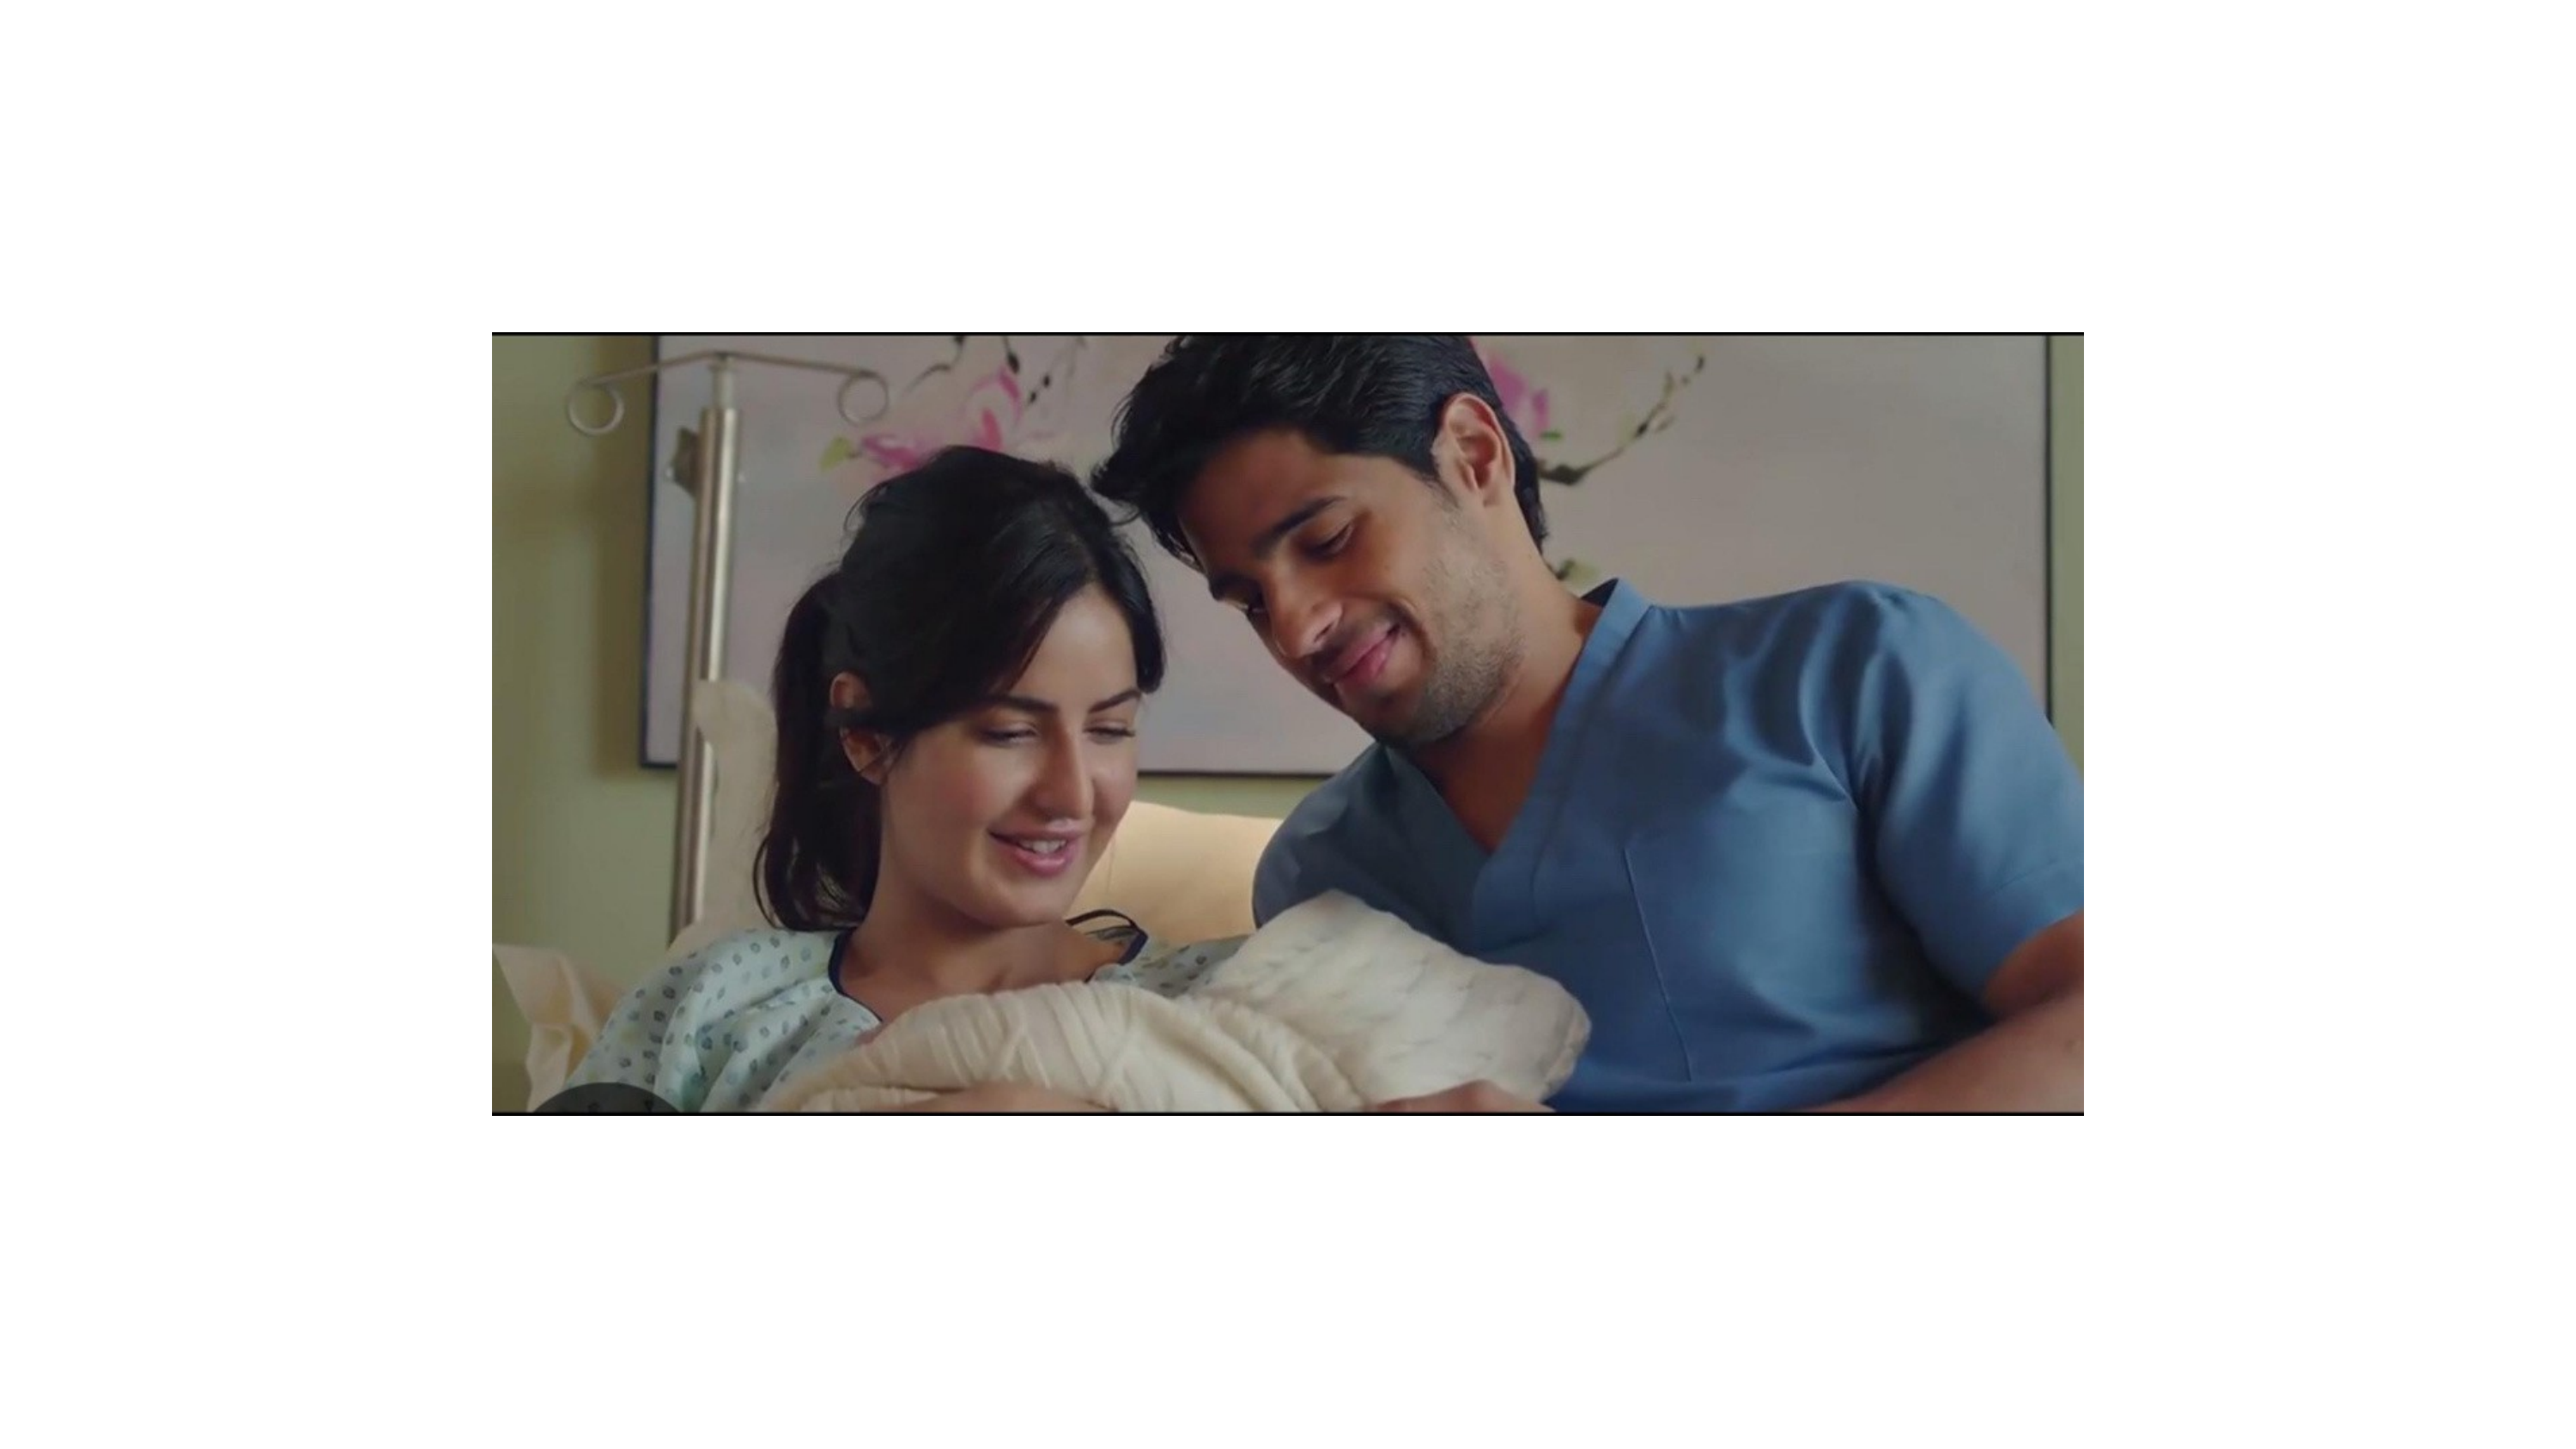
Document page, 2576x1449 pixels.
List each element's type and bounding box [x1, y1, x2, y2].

picture [491, 331, 2084, 1116]
